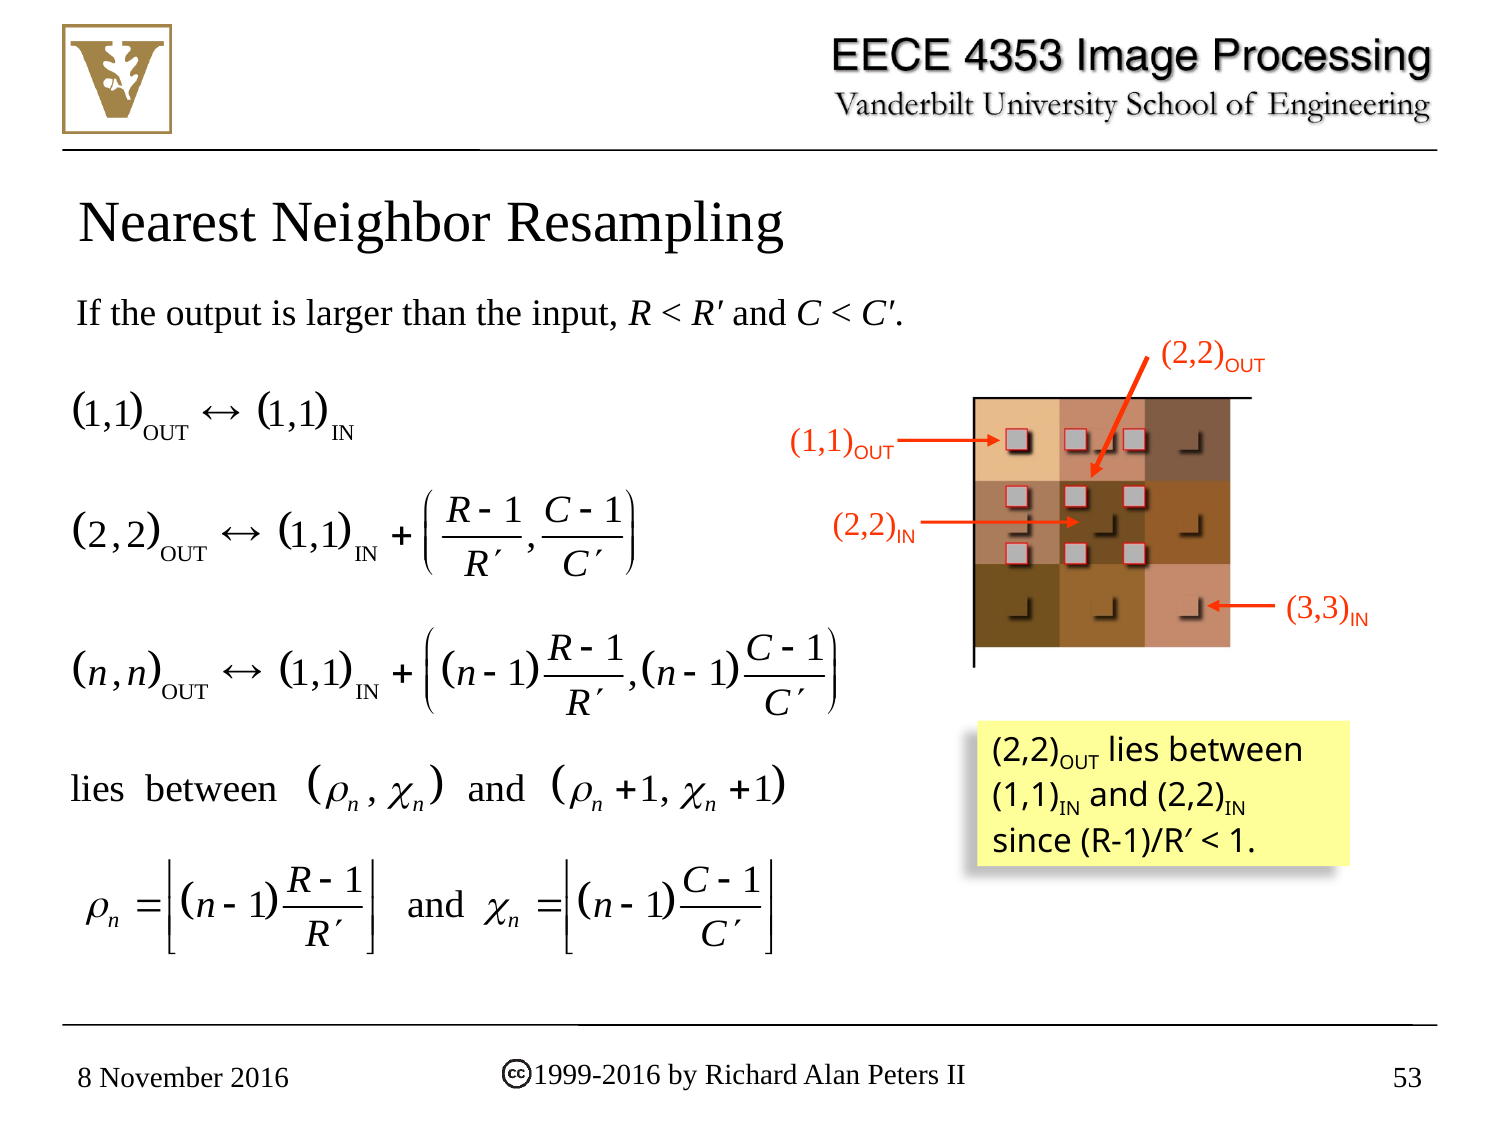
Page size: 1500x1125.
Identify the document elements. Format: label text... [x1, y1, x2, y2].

footer 1999-2016 by Richard Alan Peters II [512, 1042, 988, 1103]
picture [826, 25, 1436, 133]
text_box (3,3)IN [1299, 578, 1383, 637]
title Nearest Neighbor Resampling [63, 116, 928, 281]
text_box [67, 852, 788, 963]
text_box (2,2)IN [819, 495, 926, 555]
picture [498, 1055, 512, 1091]
text_box (2,2)OUT lies between (1,1)IN and (2,2)IN since (R-1)/R′ < 1. [977, 720, 1350, 867]
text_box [67, 482, 652, 593]
picture [62, 24, 172, 134]
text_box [67, 621, 852, 732]
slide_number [62, 1045, 413, 1106]
text_box If the output is larger than the input, R < R′ and C < C′. [62, 281, 1154, 340]
picture [931, 356, 1294, 708]
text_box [64, 759, 792, 825]
text_box (2,2)OUT [1147, 323, 1289, 355]
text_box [67, 384, 363, 453]
text_box (1,1)OUT [776, 411, 909, 471]
slide_number 53 [1087, 1045, 1438, 1106]
